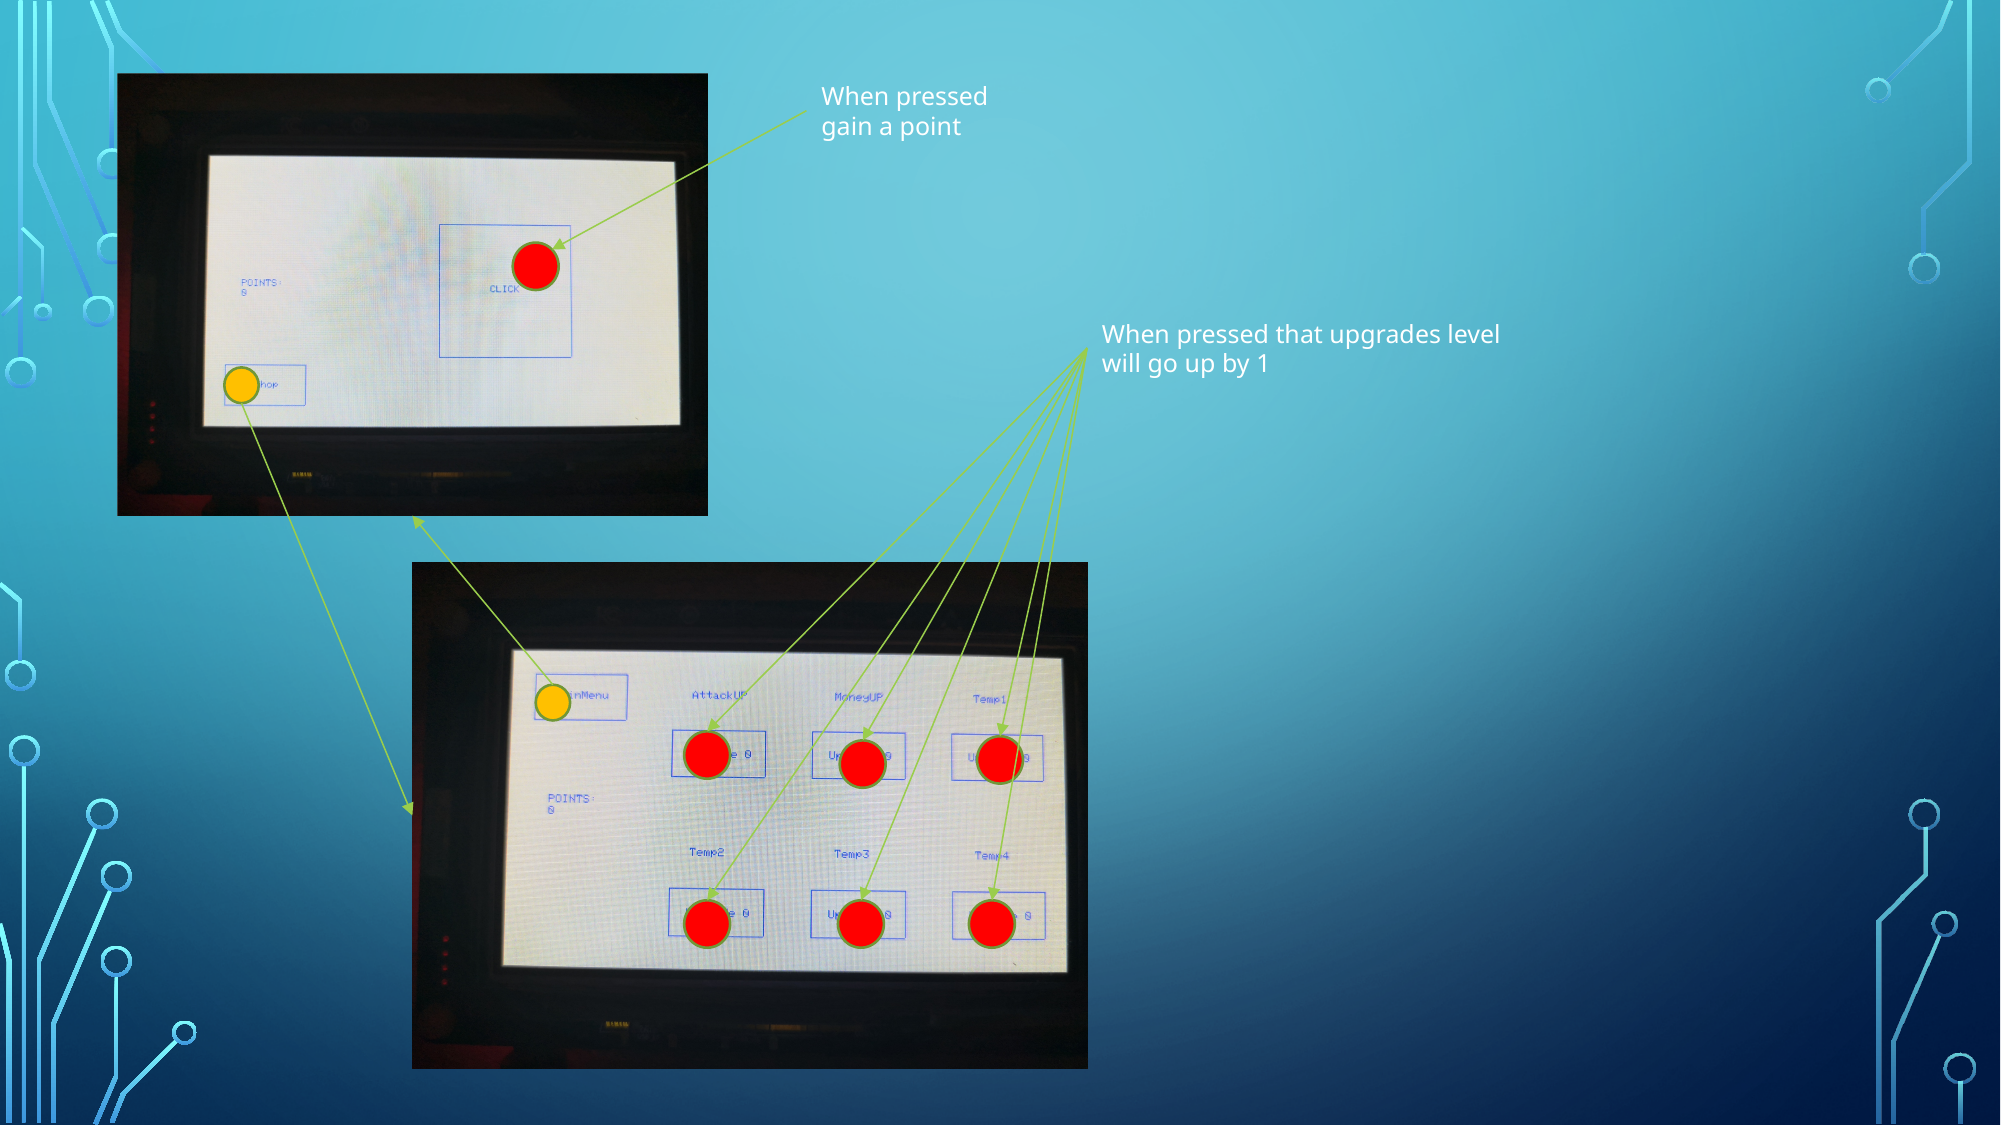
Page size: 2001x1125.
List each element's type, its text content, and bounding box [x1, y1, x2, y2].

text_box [706, 348, 860, 901]
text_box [991, 348, 1088, 901]
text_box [241, 402, 413, 816]
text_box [860, 348, 991, 901]
text_box When pressed gain a point [806, 73, 1061, 148]
text_box When pressed that upgrades level will go up by 1 [1087, 310, 1529, 386]
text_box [412, 515, 554, 685]
picture [118, 0, 1088, 1069]
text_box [551, 110, 807, 250]
